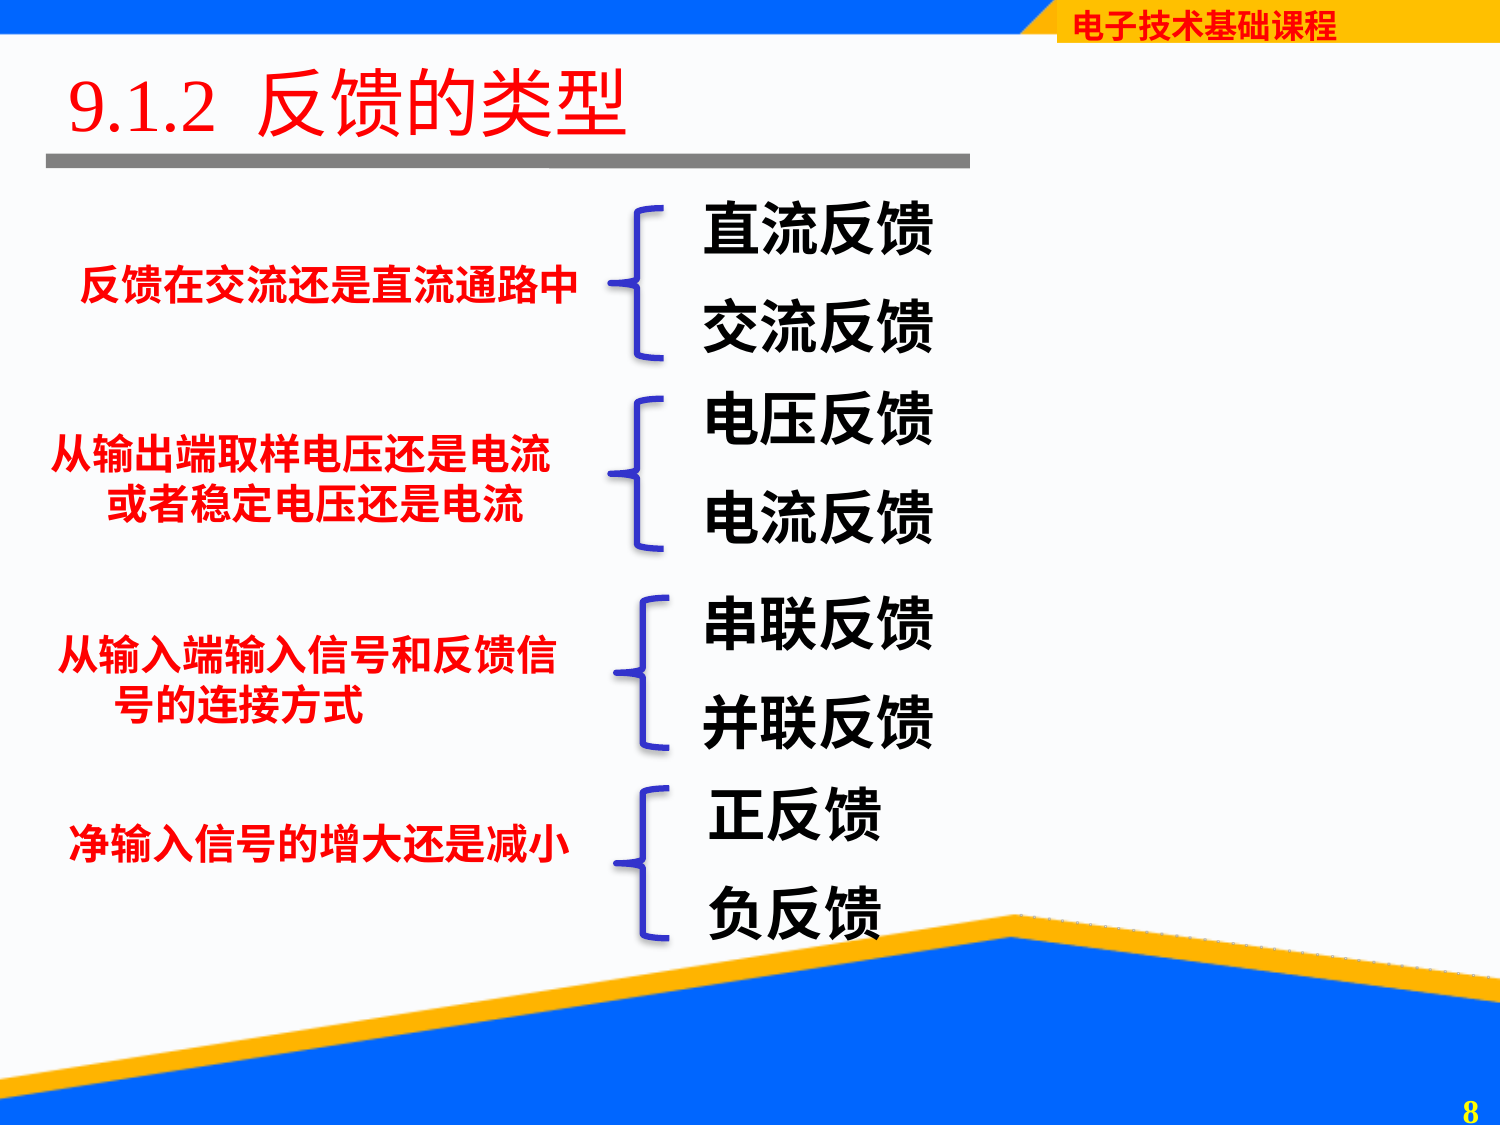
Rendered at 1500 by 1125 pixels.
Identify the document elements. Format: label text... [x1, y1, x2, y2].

text_box 并联反馈 [686, 678, 1384, 762]
text_box 反馈在交流还是直流通路中 [64, 251, 617, 334]
text_box [617, 204, 664, 362]
text_box [607, 395, 664, 552]
text_box 净输入信号的增大还是减小 [53, 810, 606, 894]
text_box 负反馈 [692, 869, 1390, 953]
text_box 电流反馈 [686, 473, 1384, 557]
text_box [612, 594, 670, 751]
text_box 串联反馈 [687, 580, 1401, 663]
text_box 交流反馈 [686, 283, 1384, 366]
title 9.1.2 反馈的类型 [53, 42, 1069, 161]
text_box 直流反馈 [687, 184, 1401, 268]
text_box [612, 785, 670, 942]
picture [0, 0, 1500, 1125]
text_box 从输入端输入信号和反馈信号的连接方式 [42, 621, 594, 705]
text_box 从输出端取样电压还是电流或者稳定电压还是电流 [35, 420, 587, 504]
text_box 电压反馈 [687, 375, 1401, 458]
slide_number 7 [1399, 1082, 1495, 1125]
text_box 正反馈 [693, 770, 1407, 854]
